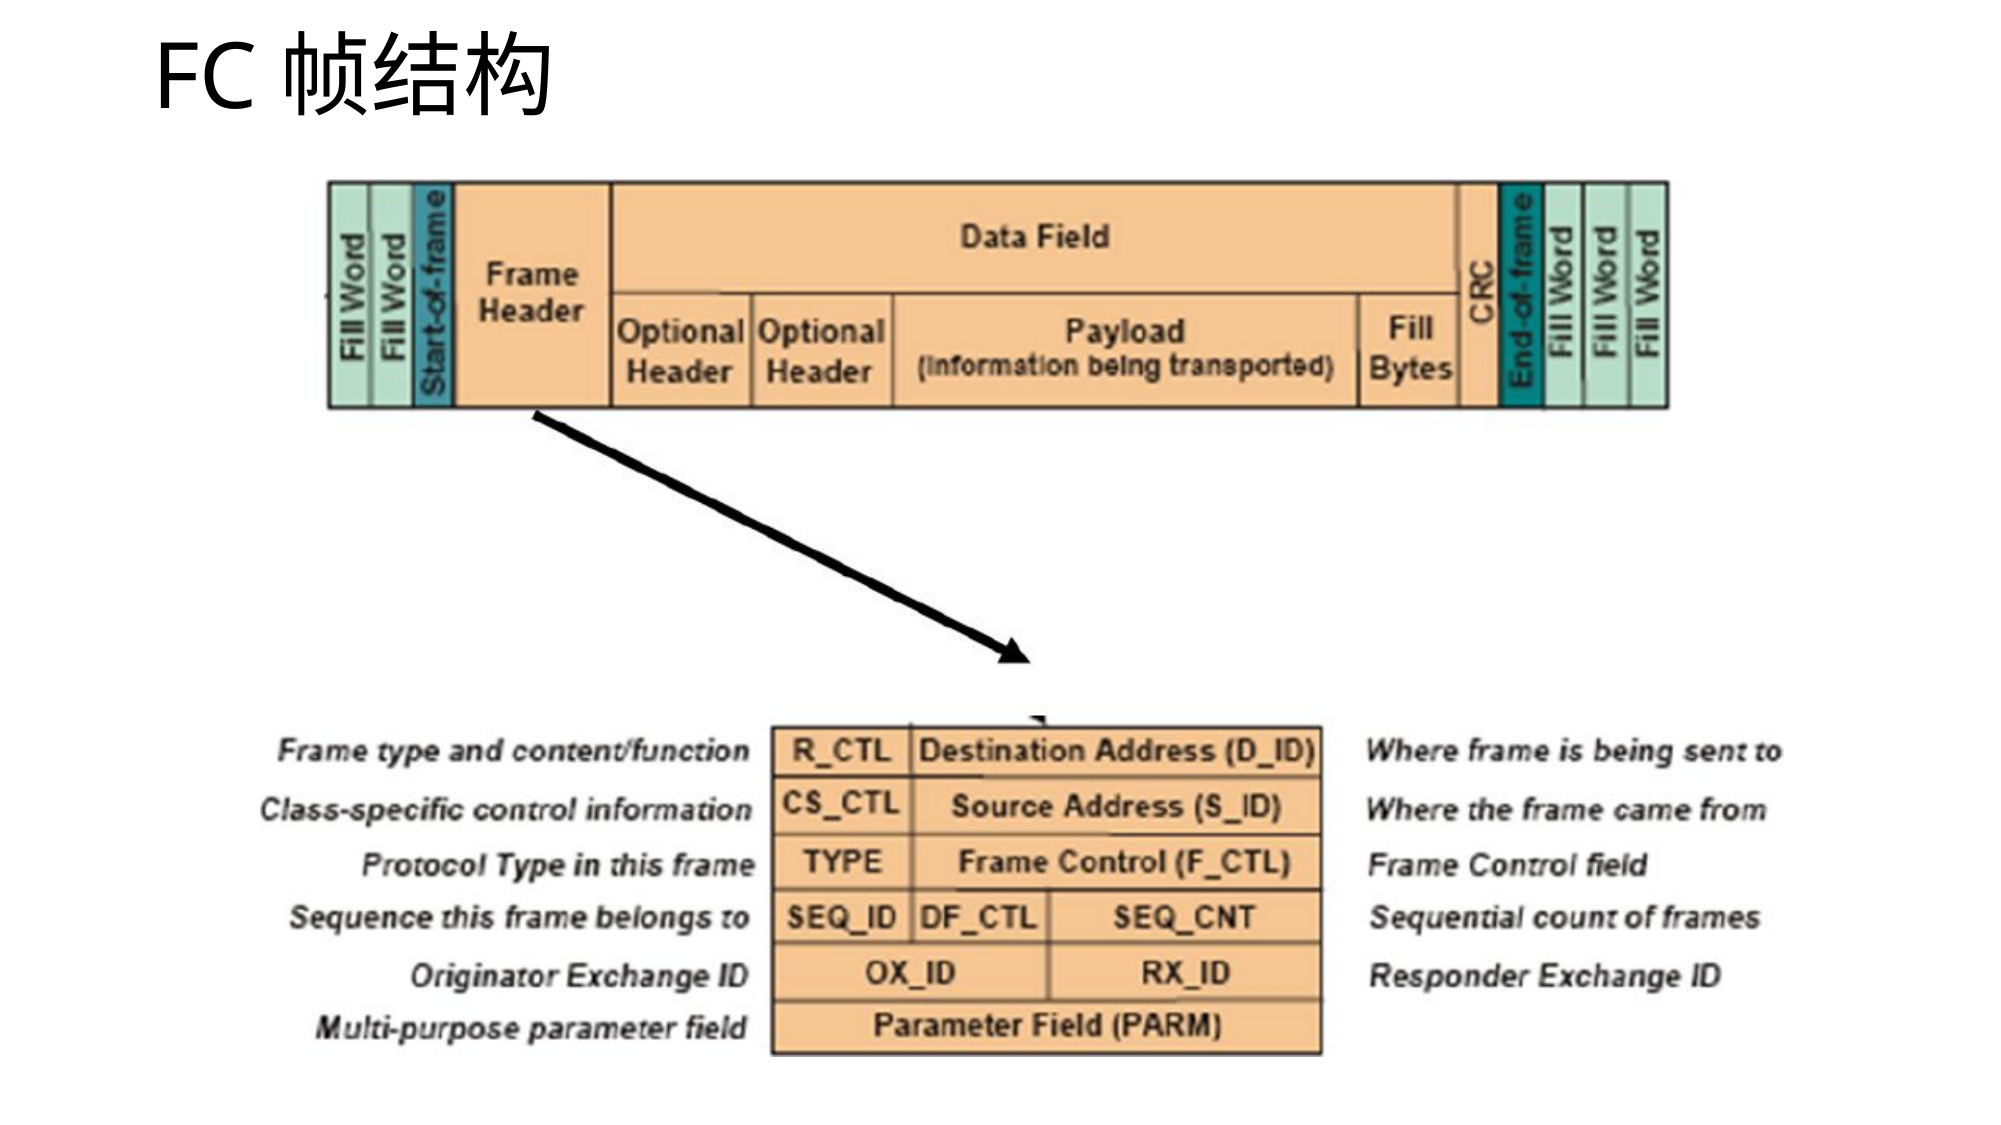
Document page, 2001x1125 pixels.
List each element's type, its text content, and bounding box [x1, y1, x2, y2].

picture [260, 179, 1784, 1057]
title FC帧结构 [137, 0, 1863, 159]
